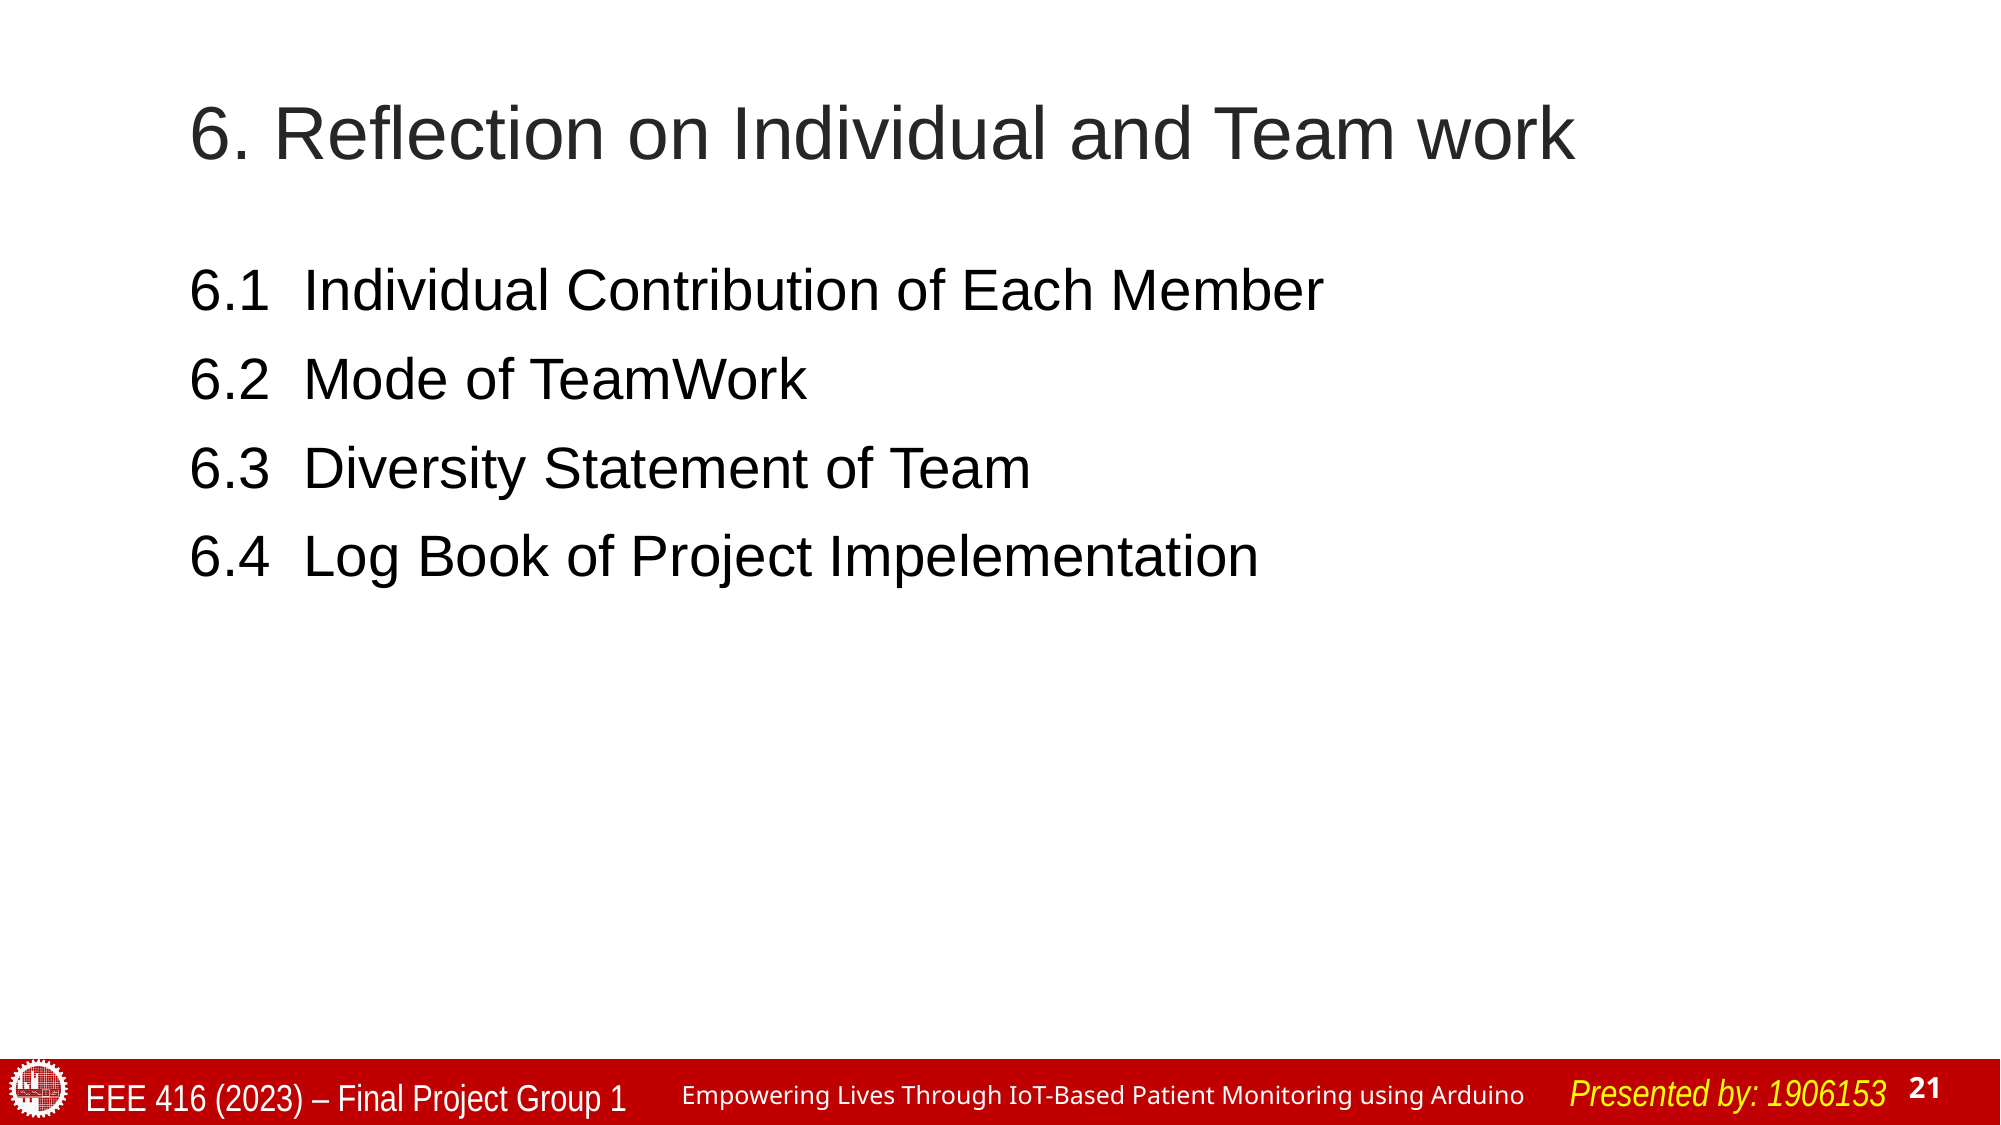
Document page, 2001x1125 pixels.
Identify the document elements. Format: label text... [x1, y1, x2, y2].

text_box Presented by: 1906153 [1554, 1061, 1902, 1122]
slide_number EEE 416 (2023) – Final Project Group 1 [70, 1066, 863, 1125]
picture [8, 1059, 71, 1118]
slide_number 21 [1902, 1066, 1958, 1118]
footer Empowering Lives Through IoT-Based Patient Monitoring using Arduino [666, 1072, 1608, 1125]
list 6.1 Individual Contribution of Each Member 6.2 Mode of TeamWork 6.3 Diversity Statement of Team 6.4 Log Book of Project Impelementation [174, 245, 1825, 990]
title 6. Reflection on Individual and Team work [174, 75, 1825, 195]
